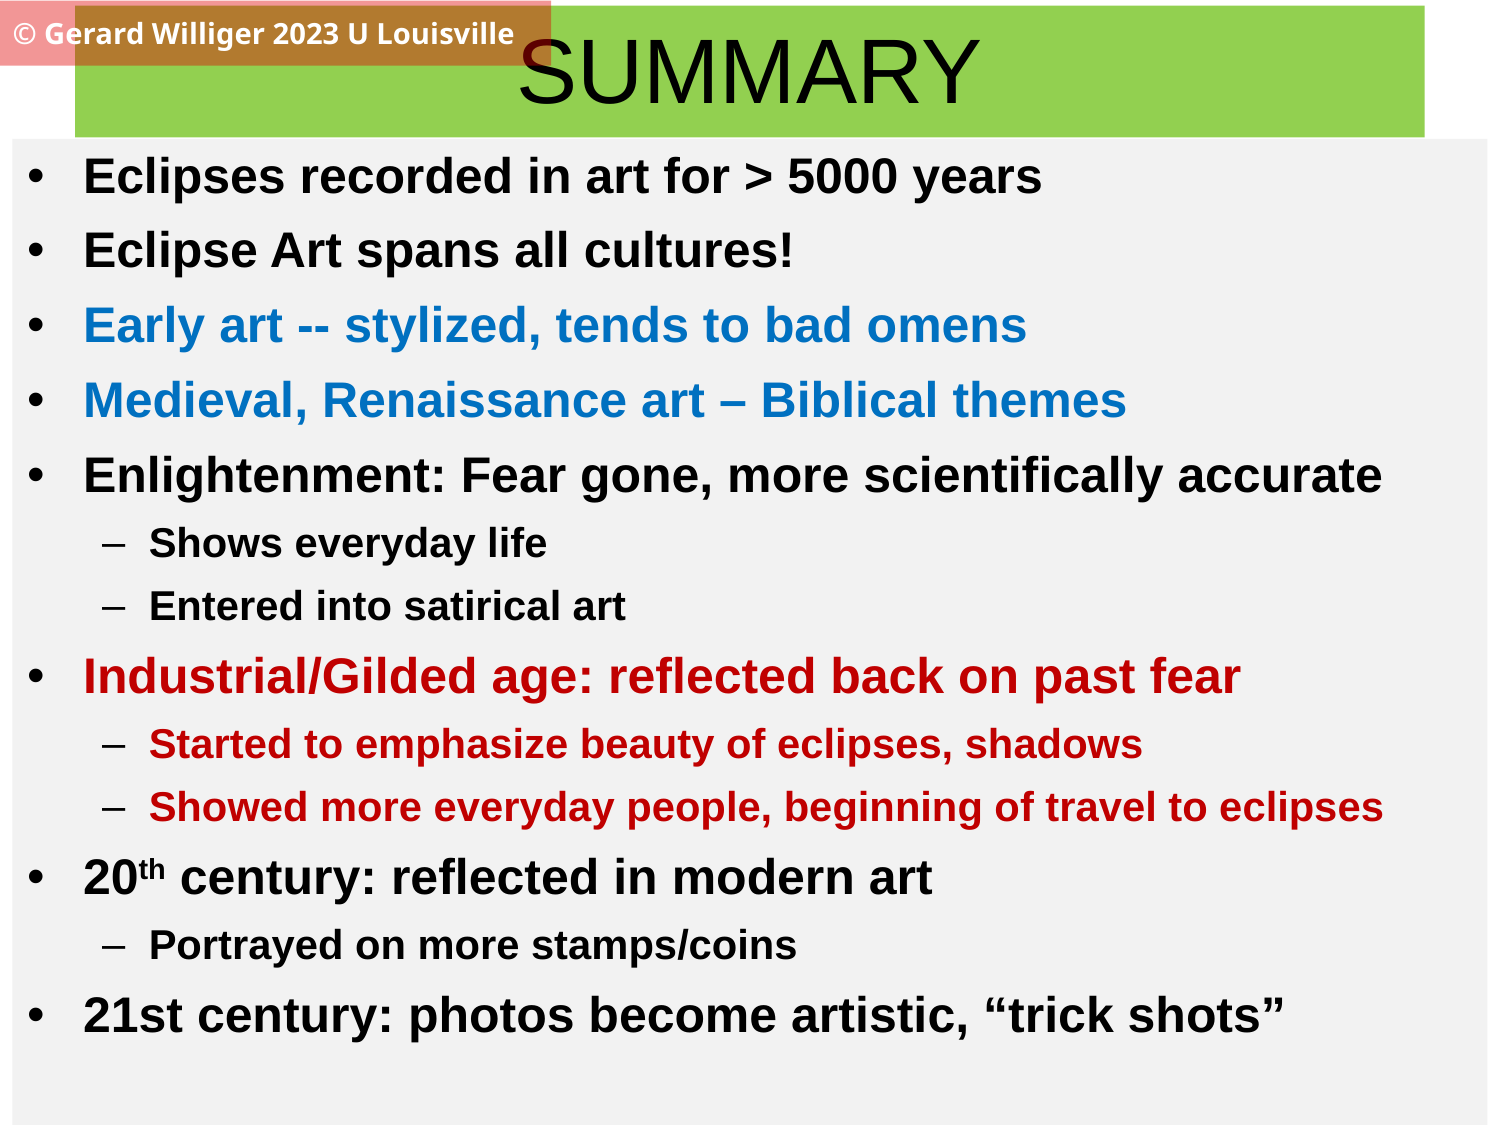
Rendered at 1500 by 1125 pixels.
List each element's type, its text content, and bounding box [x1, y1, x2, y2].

title SUMMARY [75, 5, 1425, 138]
list Eclipses recorded in art for > 5000 years Eclipse Art spans all cultures! Early art -- stylized, tends to bad omens Medieval, Renaissance art – Biblical themes Enlightenment: Fear gone, more scientifically accurate Shows everyday life Entered into satirical art Industrial/Gilded age: reflected back on past fear Started to emphasize beauty of eclipses, shadows Showed more everyday people, beginning of travel to eclipses 20th century: reflected in modern art Portrayed on more stamps/coins 21st century: photos become artistic, “trick shots” [12, 138, 1488, 1125]
text_box © Gerard Williger 2023 U Louisville [0, 0, 552, 66]
